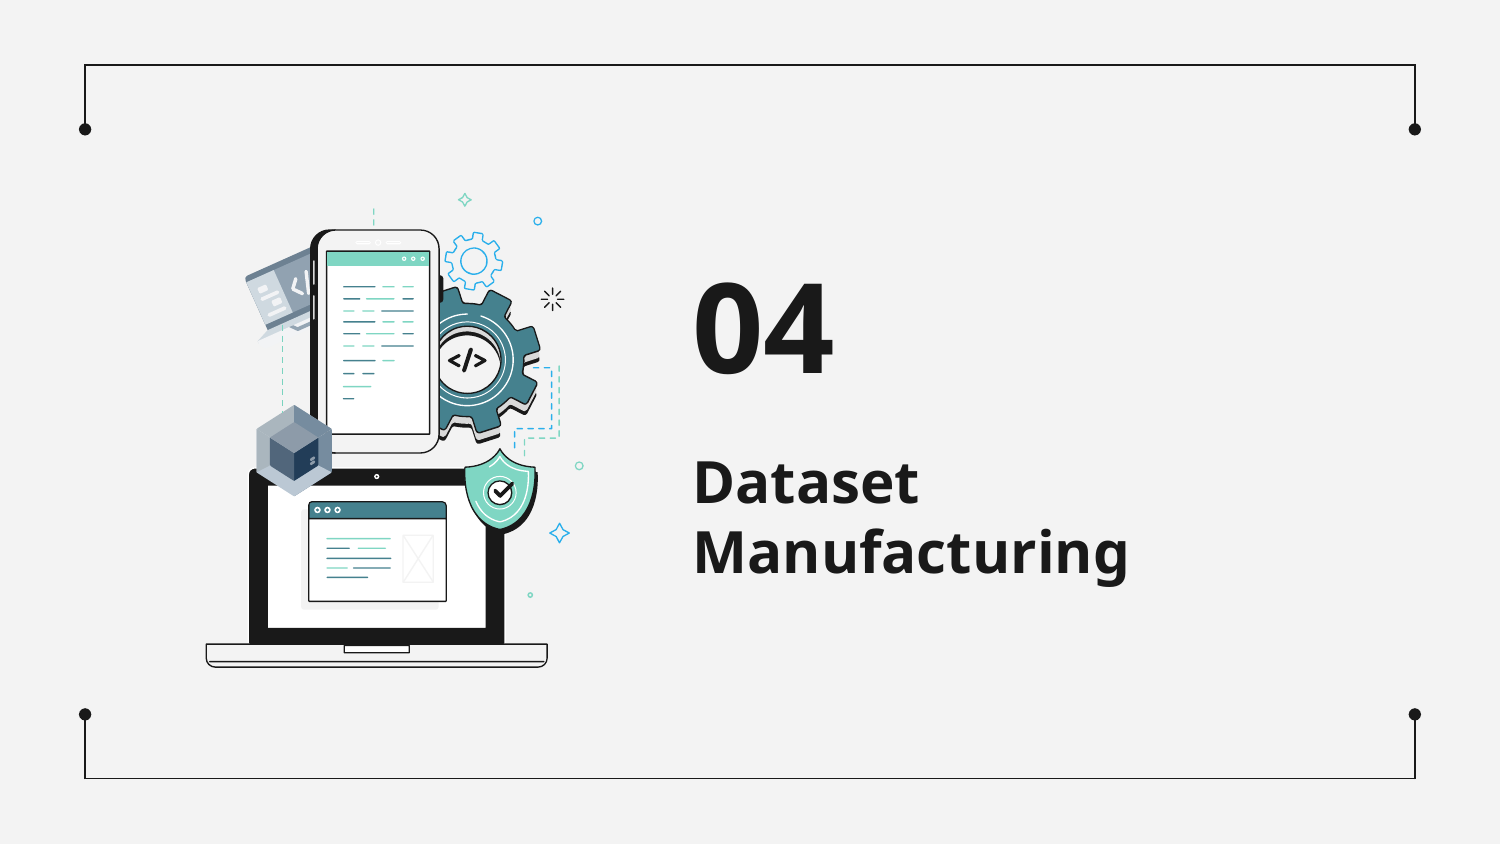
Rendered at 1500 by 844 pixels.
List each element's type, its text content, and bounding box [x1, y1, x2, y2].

title 04 [677, 275, 1383, 414]
title Dataset Manufacturing [677, 430, 1500, 569]
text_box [205, 192, 585, 669]
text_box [256, 404, 332, 497]
